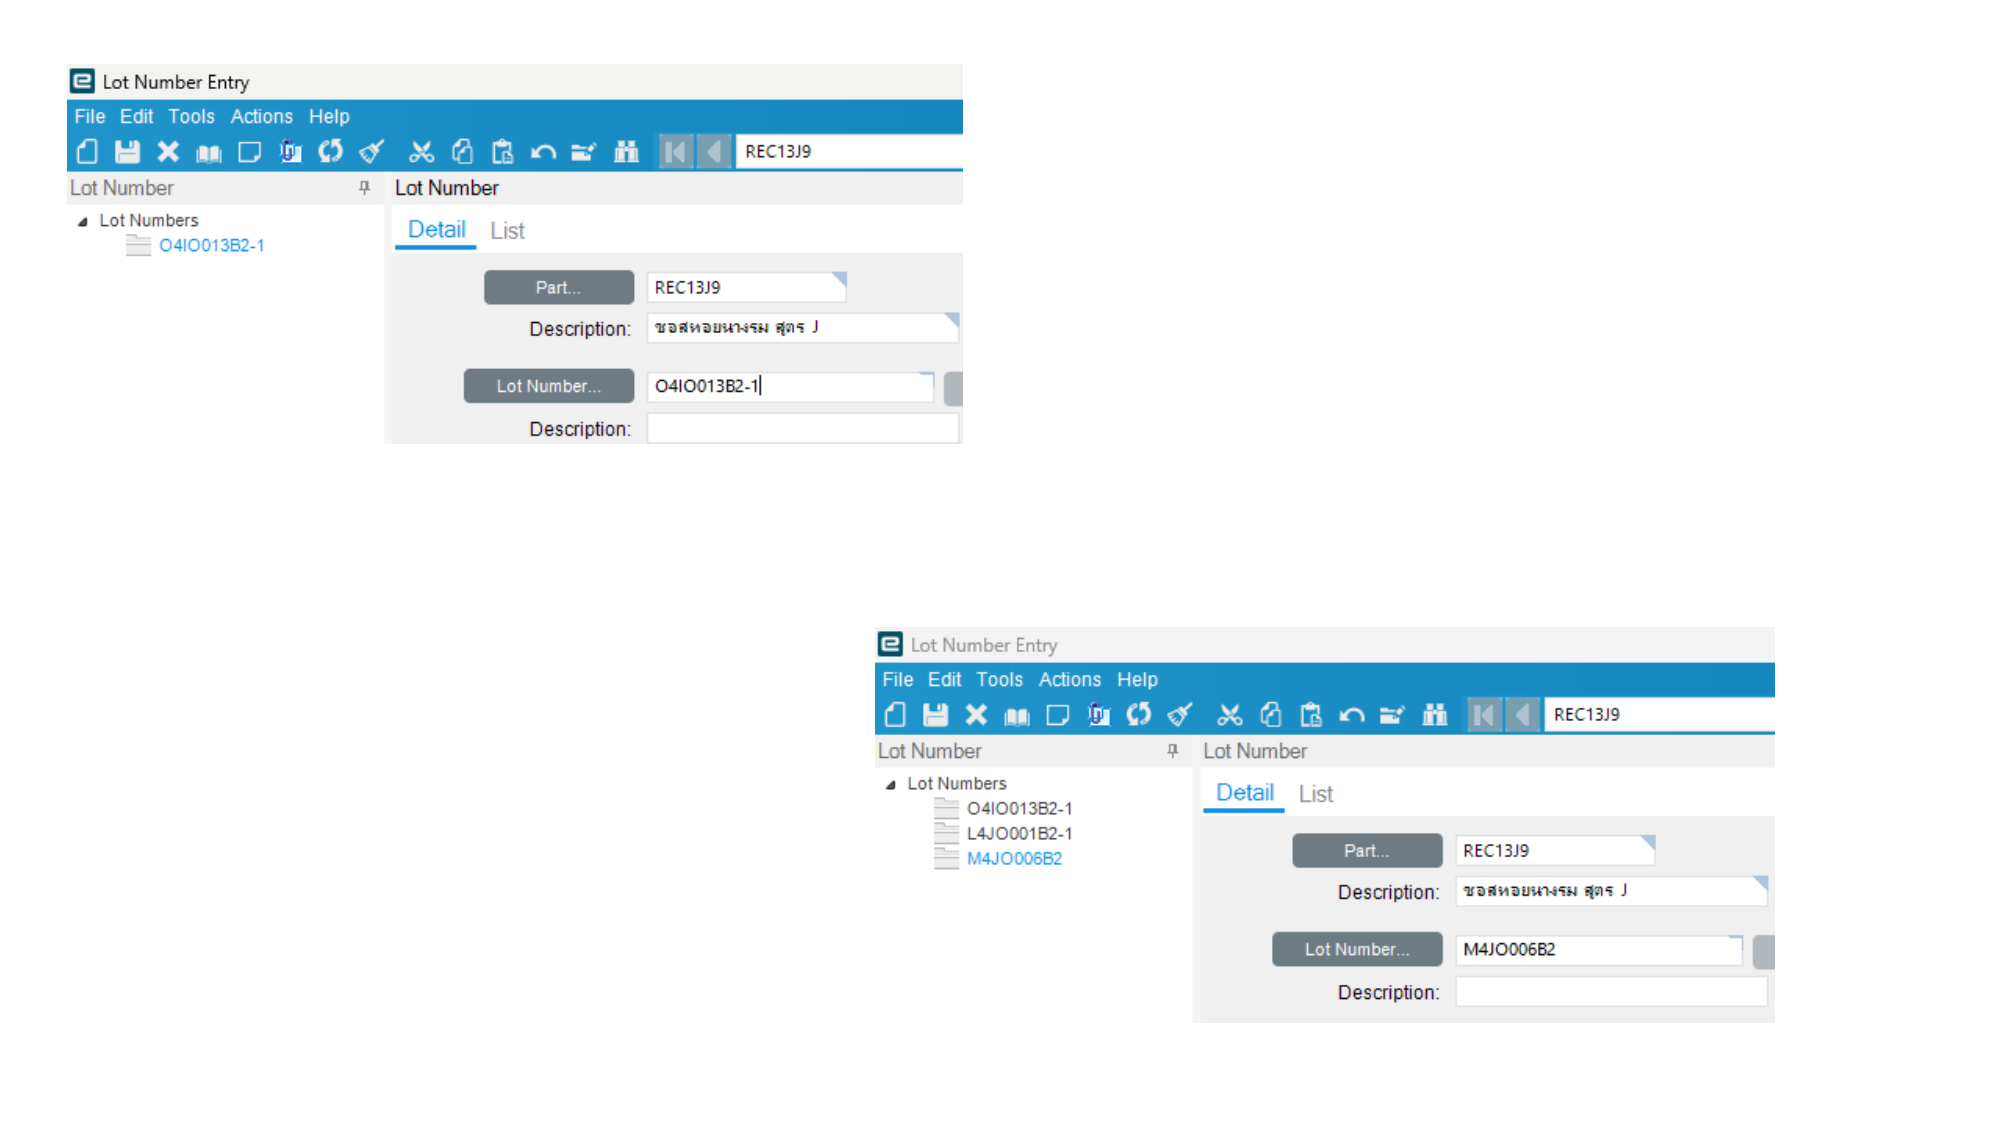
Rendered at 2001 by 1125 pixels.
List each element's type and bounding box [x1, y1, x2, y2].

picture [67, 64, 963, 444]
picture [875, 627, 1775, 1023]
